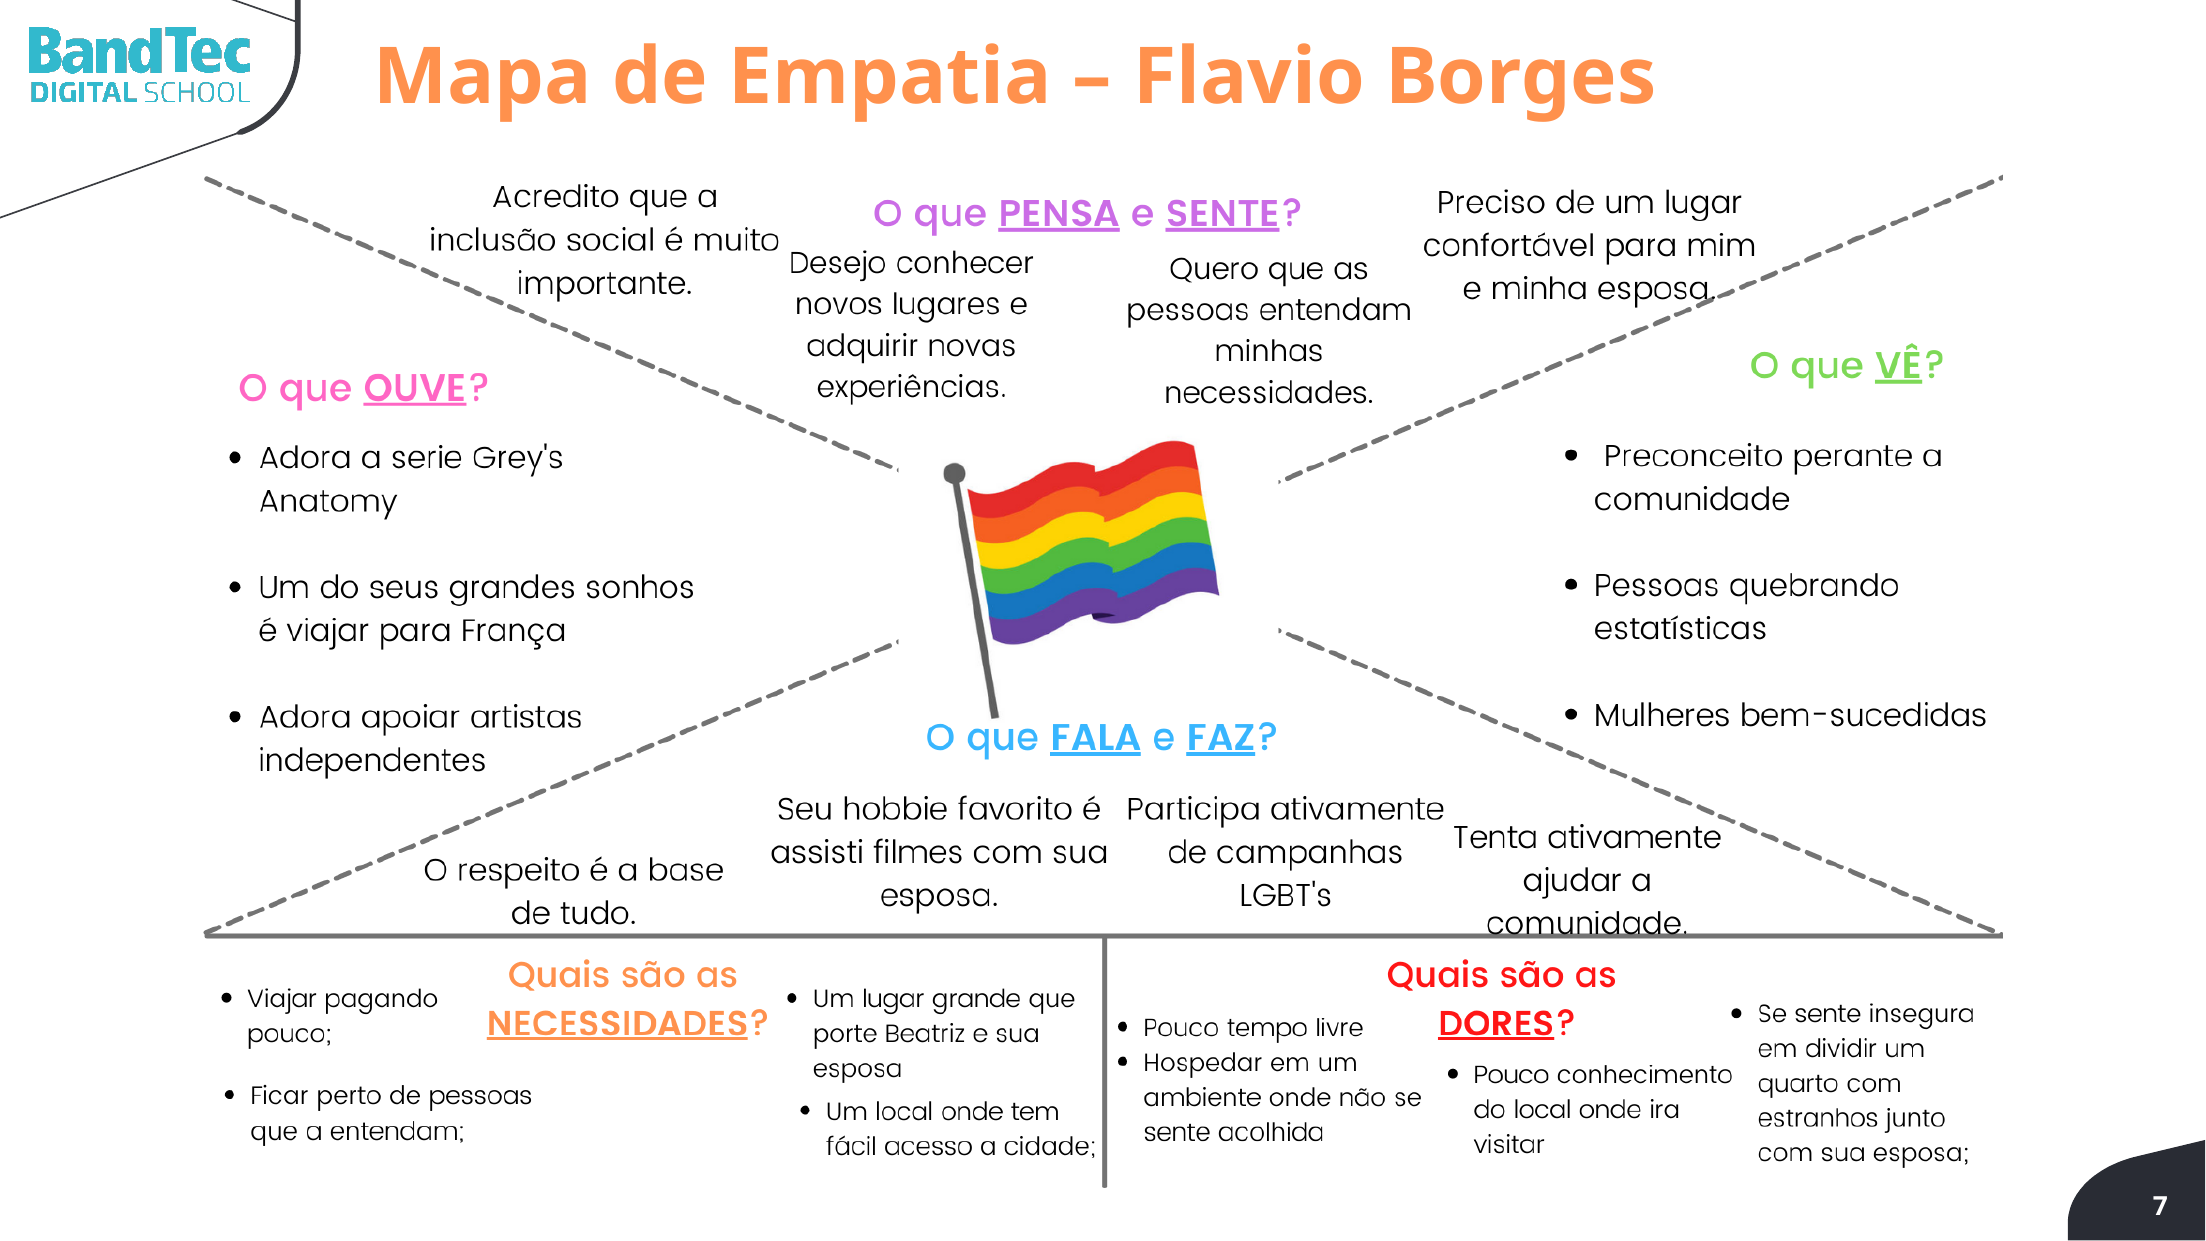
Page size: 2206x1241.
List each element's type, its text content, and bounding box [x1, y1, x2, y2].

picture [29, 27, 250, 110]
picture [202, 174, 2004, 1188]
slide_number 7 [2067, 1186, 2172, 1223]
list Mapa de Empatia – Flavio Borges [358, 17, 2128, 144]
